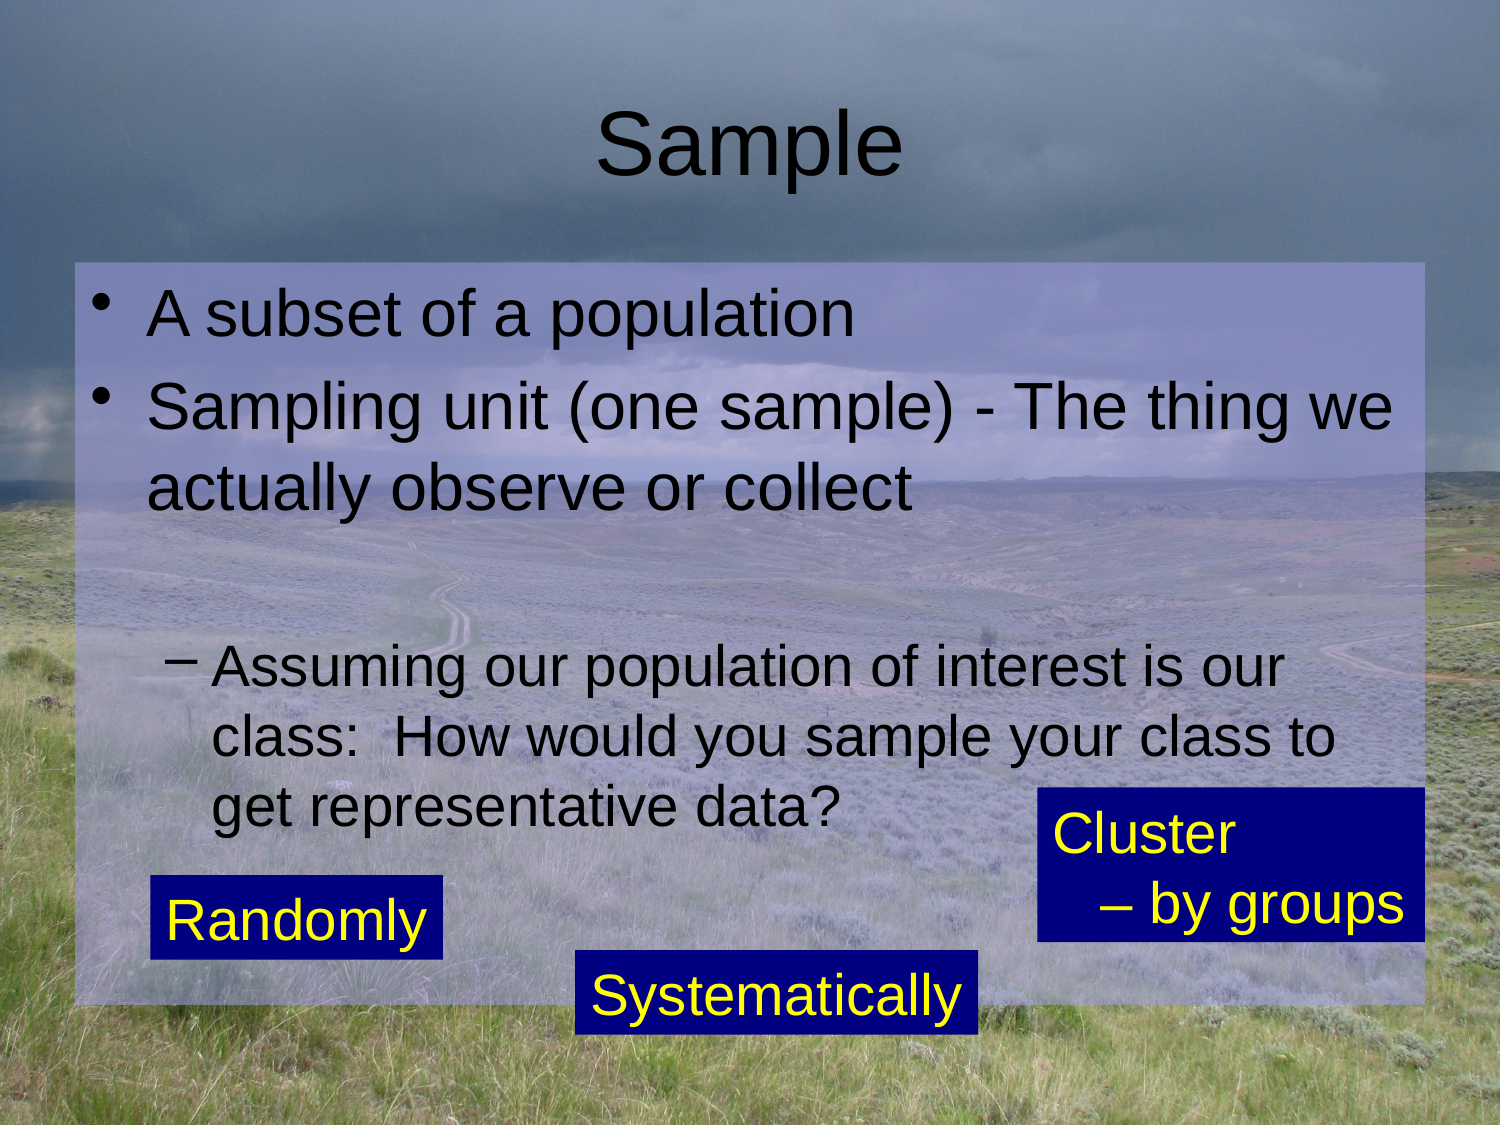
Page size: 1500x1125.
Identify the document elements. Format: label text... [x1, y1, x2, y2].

text_box Randomly [150, 875, 443, 960]
text_box Cluster – by groups [1037, 787, 1425, 943]
list A subset of a population Sampling unit (one sample) - The thing we actually observe or collect Assuming our population of interest is our class: How would you sample your class to get representative data? [74, 262, 1426, 1006]
title Sample [74, 44, 1426, 233]
text_box Systematically [575, 950, 979, 1035]
picture [0, 0, 1500, 1125]
